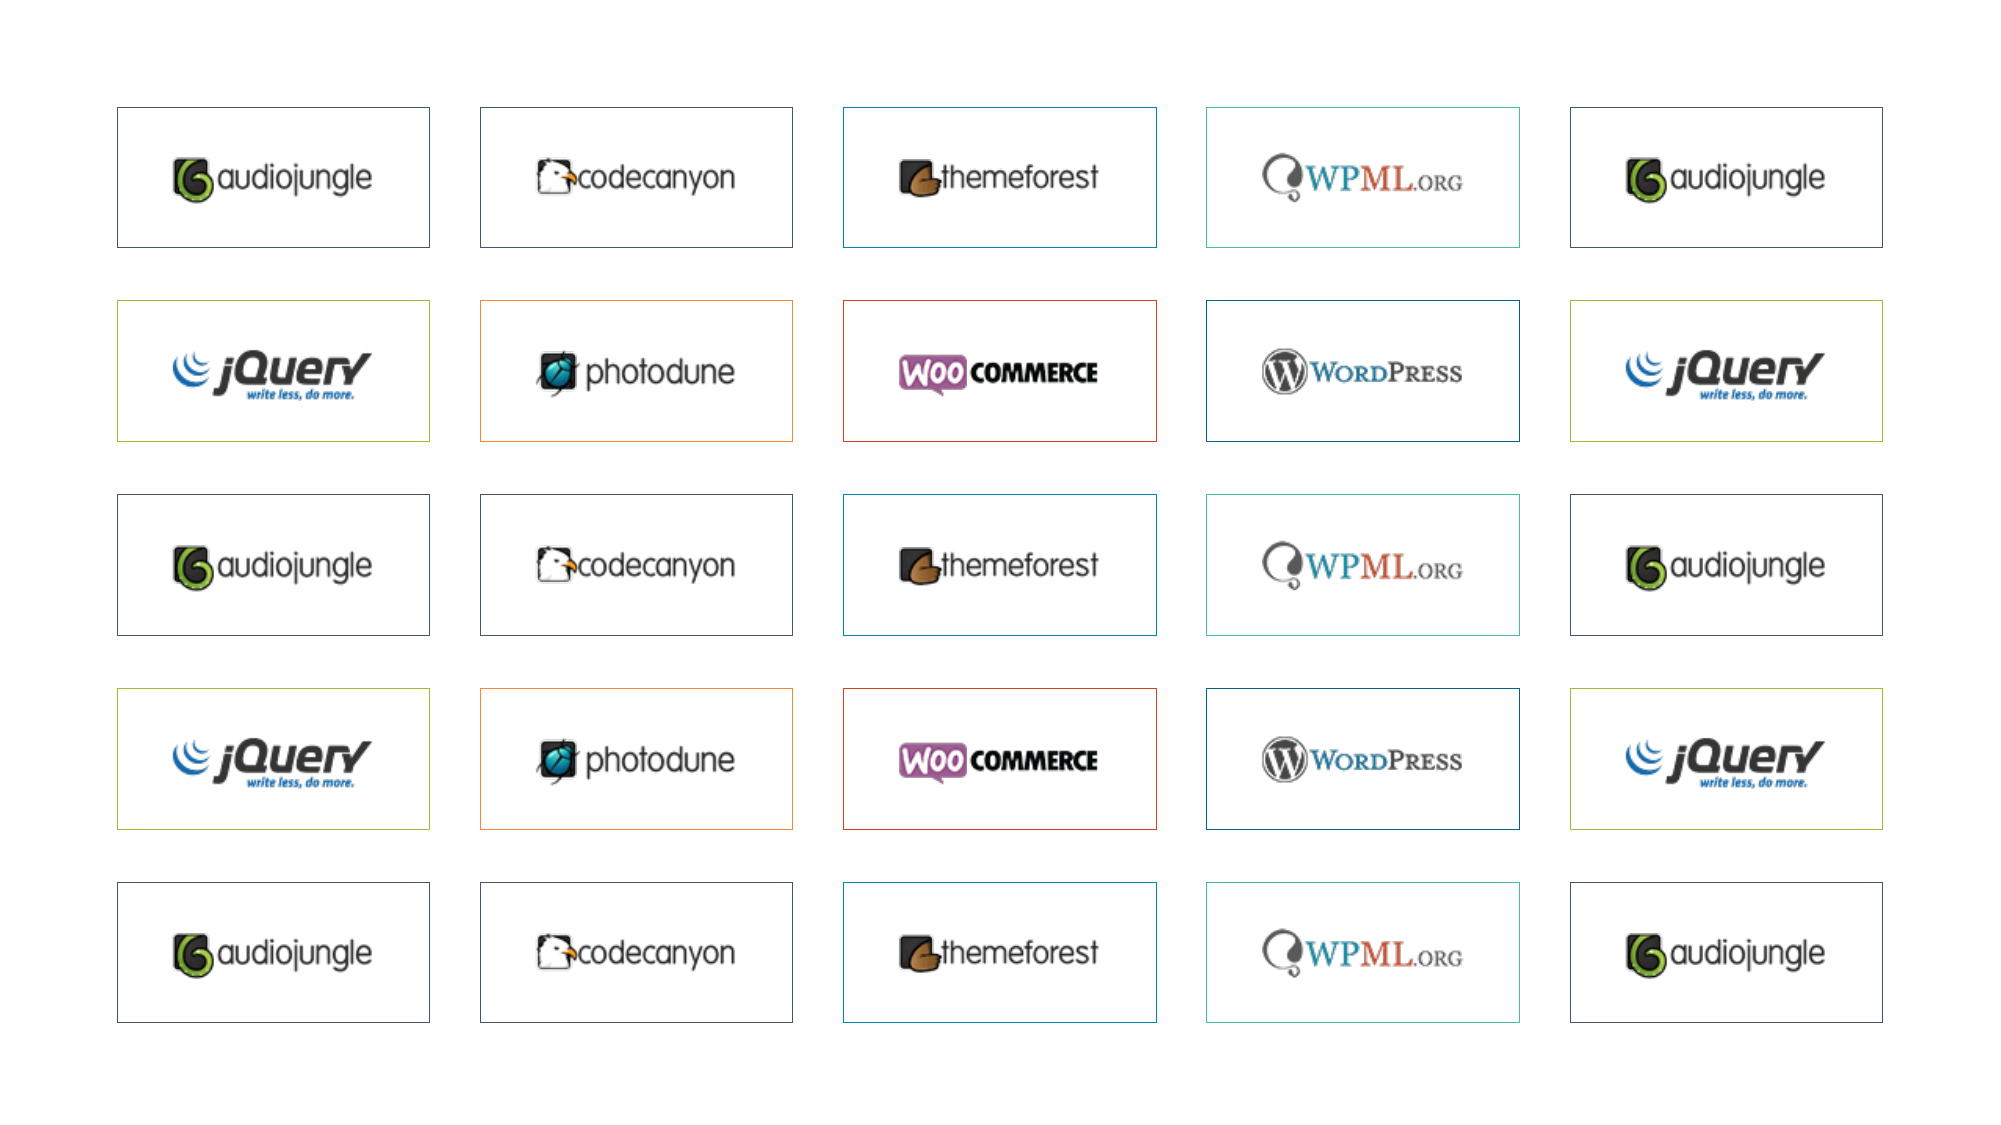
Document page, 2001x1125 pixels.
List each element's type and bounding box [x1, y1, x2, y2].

picture [845, 496, 1155, 634]
picture [1570, 494, 1883, 636]
picture [480, 106, 793, 248]
picture [1208, 690, 1518, 828]
picture [1206, 494, 1520, 636]
picture [843, 688, 1157, 830]
picture [1206, 882, 1520, 1023]
picture [480, 300, 793, 442]
picture [1570, 300, 1883, 442]
picture [843, 300, 1157, 442]
picture [1570, 688, 1883, 830]
picture [1570, 882, 1883, 1023]
picture [480, 882, 793, 1023]
picture [117, 882, 430, 1023]
picture [480, 494, 793, 636]
picture [1570, 106, 1883, 248]
picture [117, 300, 430, 442]
picture [1206, 106, 1520, 248]
picture [1208, 302, 1518, 440]
picture [117, 106, 430, 248]
picture [117, 688, 430, 830]
picture [480, 688, 793, 830]
picture [117, 494, 430, 636]
picture [845, 884, 1155, 1021]
picture [845, 109, 1155, 246]
